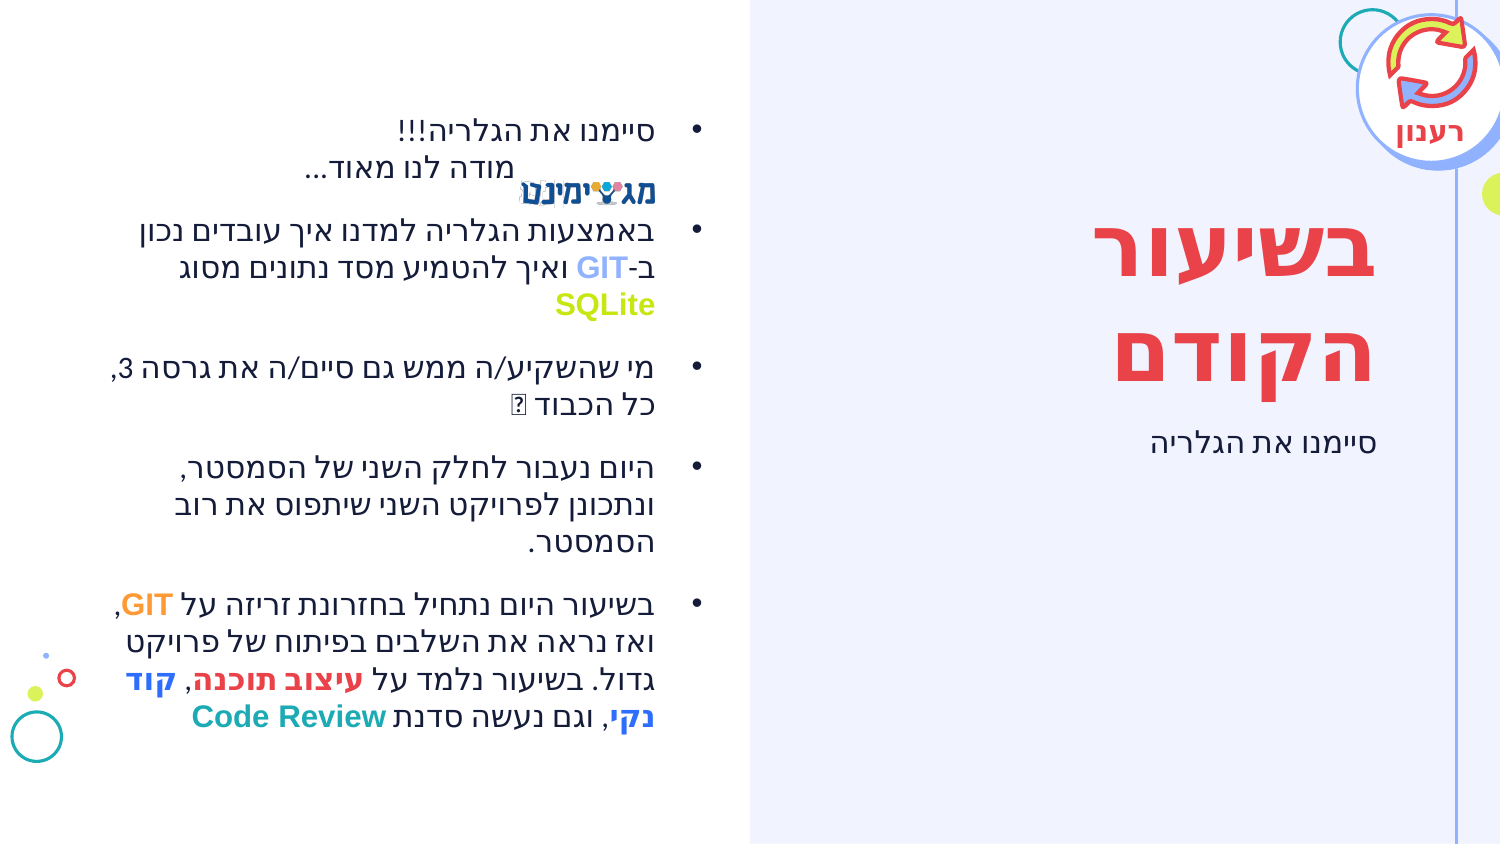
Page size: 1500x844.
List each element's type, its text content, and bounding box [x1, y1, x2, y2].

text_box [1385, 15, 1478, 110]
subtitle סיימנו את הגלריה [824, 421, 1378, 765]
picture [518, 180, 656, 208]
title רענון [1371, 97, 1490, 148]
list סיימנו את הגלריה!!! מודה לנו מאוד... באמצעות הגלריה למדנו איך עובדים נכון ב-GIT ואיך להטמיע מסד נתונים מסוג SQLite מי שהשקיע/ה ממש גם סיים/ה את גרסה 3, כל הכבוד  היום נעבור לחלק השני של הסמסטר, ונתכונן לפרויקט השני שיתפוס את רוב הסמסטר. בשיעור היום נתחיל בחזרונת זריזה על GIT, ואז נראה את השלבים בפיתוח של פרויקט גדול. בשיעור נלמד על עיצוב תוכנה, קוד נקי, וגם נעשה סדנת Code Review [88, 88, 703, 756]
title בשיעור הקודם [824, 164, 1378, 399]
